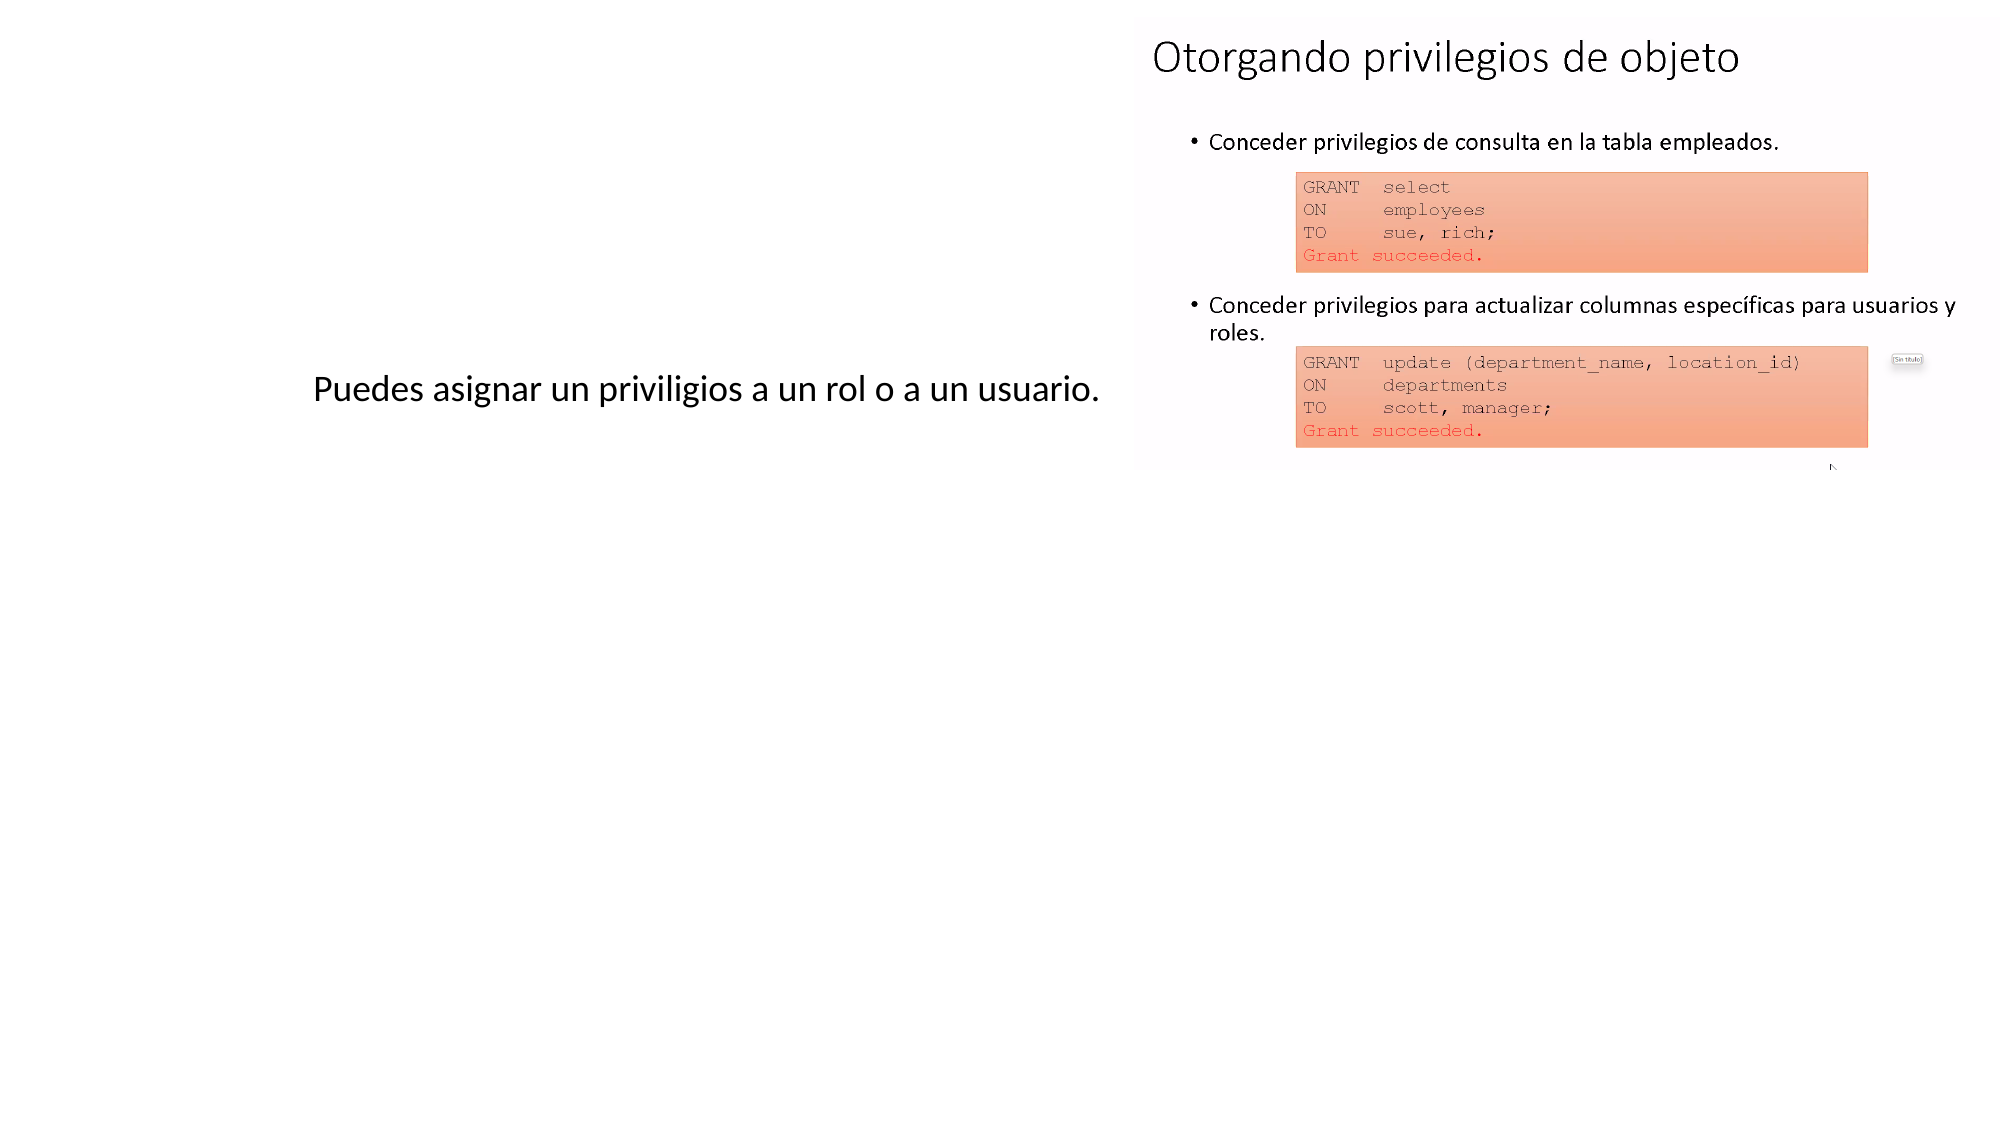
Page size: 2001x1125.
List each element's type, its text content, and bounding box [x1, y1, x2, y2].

text_box Puedes asignar un priviligios a un rol o a un usuario. [298, 356, 1134, 417]
picture [1134, 16, 2000, 470]
